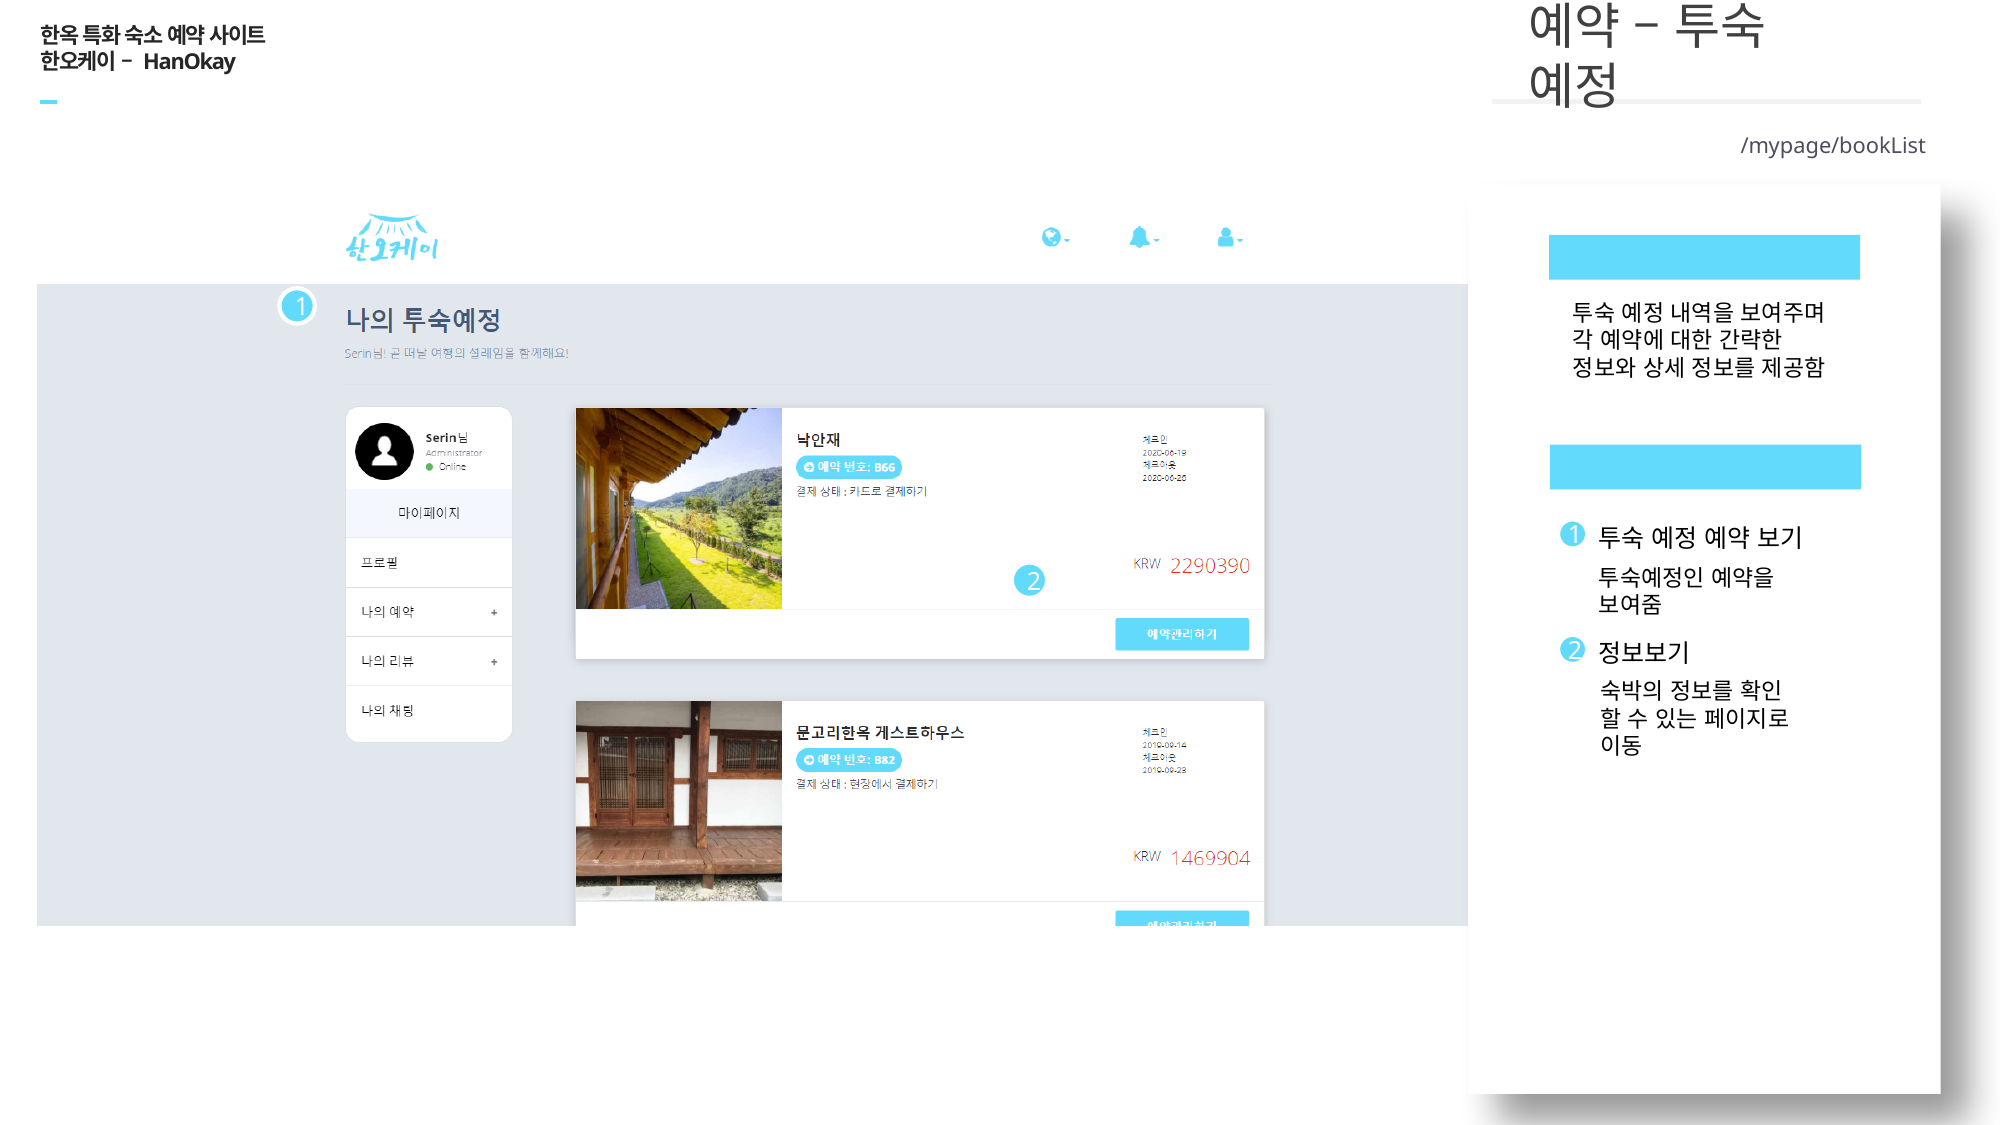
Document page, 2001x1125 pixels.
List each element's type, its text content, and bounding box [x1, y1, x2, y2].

text_box /mypage/bookList [1574, 118, 1941, 166]
text_box 숙박의 정보를 확인 할 수 있는 페이지로 이동 [1585, 675, 1821, 767]
text_box 예약 – 투숙 예정 [1526, 29, 1871, 79]
text_box 투숙예정인 예약을 보여줌 [1584, 555, 1861, 626]
text_box 2 [1574, 632, 1584, 666]
text_box 정보보기 [1584, 629, 1876, 675]
text_box 1 [1574, 517, 1584, 551]
text_box 투숙 예정 예약 보기 [1584, 515, 1833, 555]
text_box 투숙 예정 내역을 보여주며 각 예약에 대한 간략한 정보와 상세 정보를 제공함 [1574, 290, 1854, 416]
text_box 개요 [1574, 234, 1861, 280]
picture [36, 185, 1570, 927]
text_box 화면설계 [1574, 444, 1861, 490]
text_box [1466, 182, 1943, 1096]
